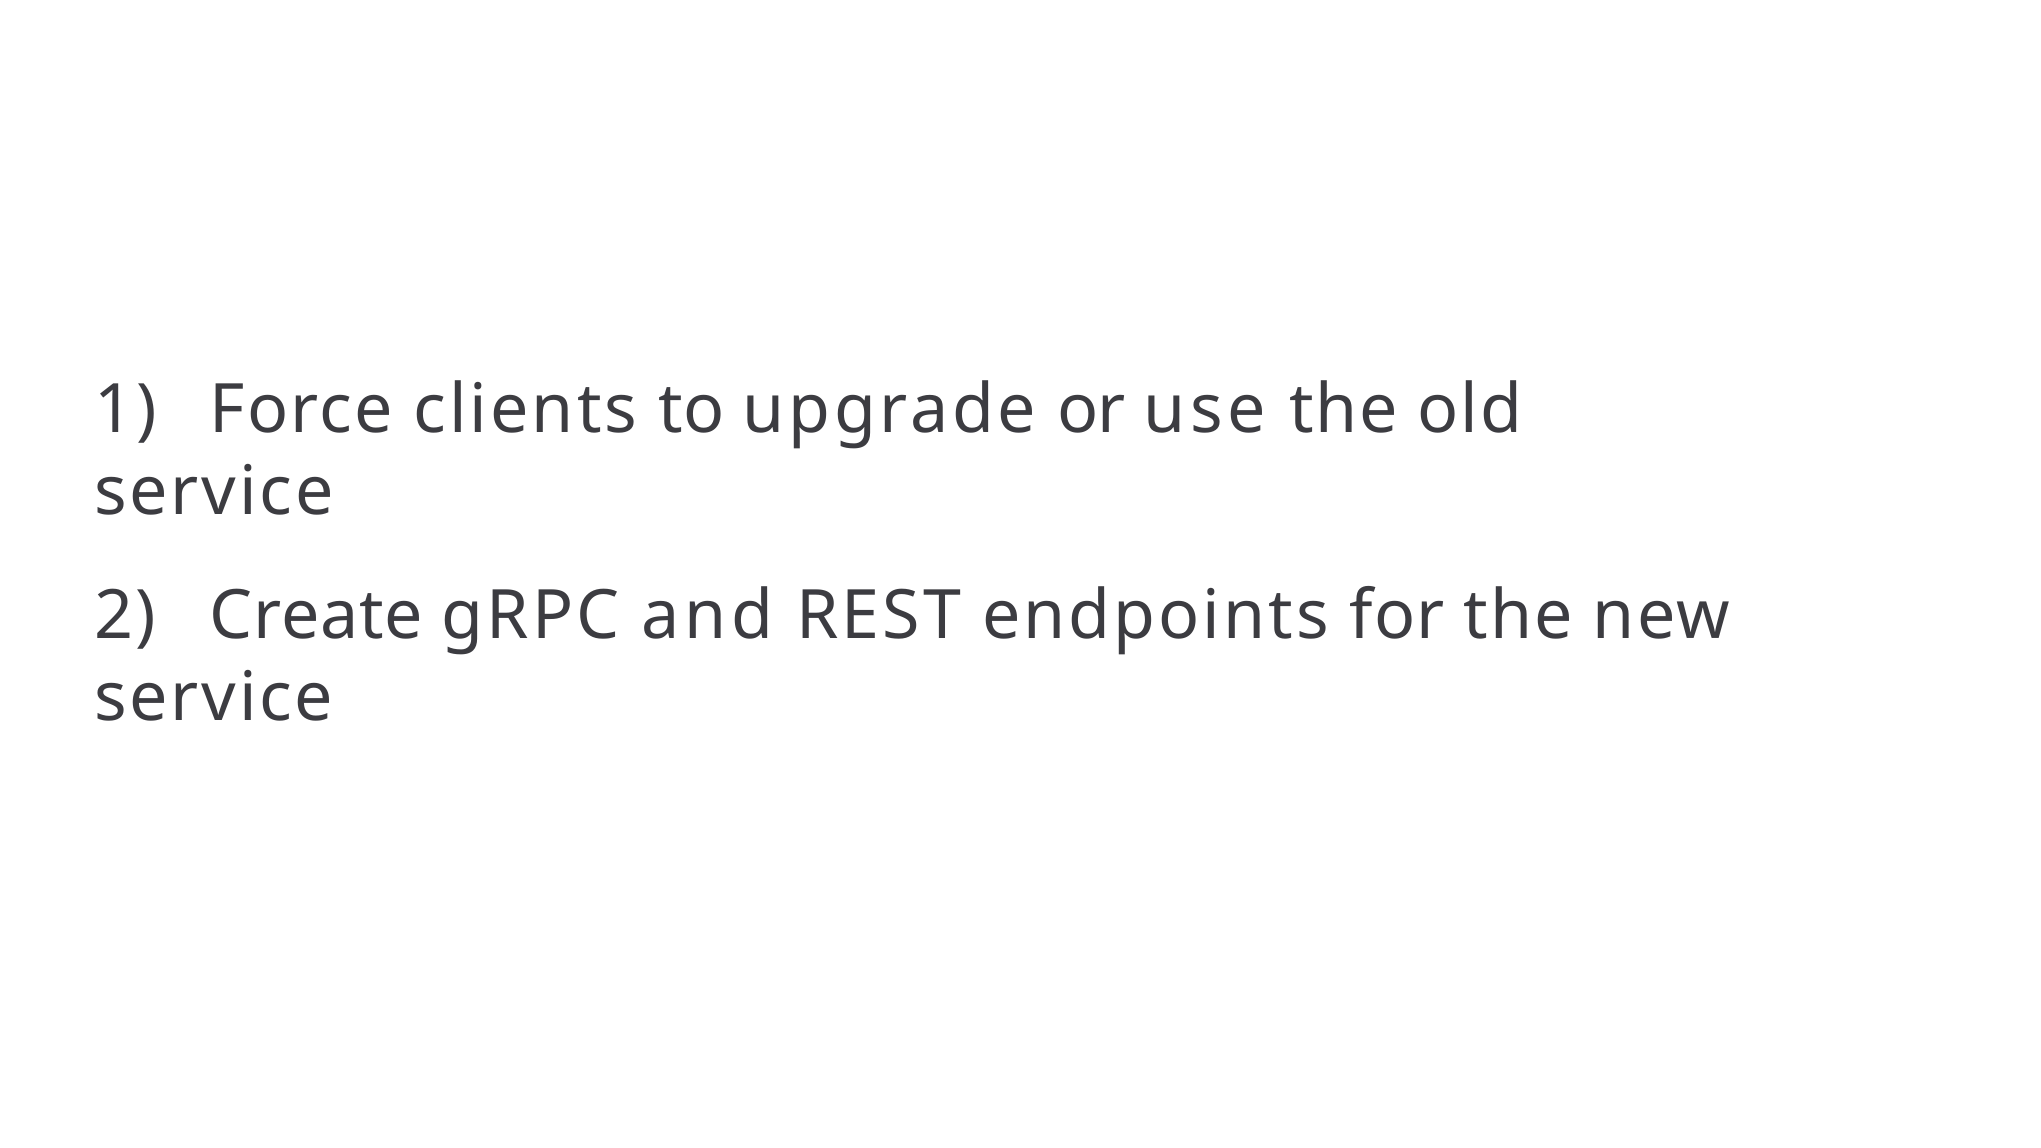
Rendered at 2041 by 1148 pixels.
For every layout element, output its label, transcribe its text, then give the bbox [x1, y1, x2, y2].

title 1) Force clients to upgrade or use the old service [91, 361, 1597, 557]
text_box 2) Create gRPC and REST endpoints for the new service [91, 568, 1802, 735]
